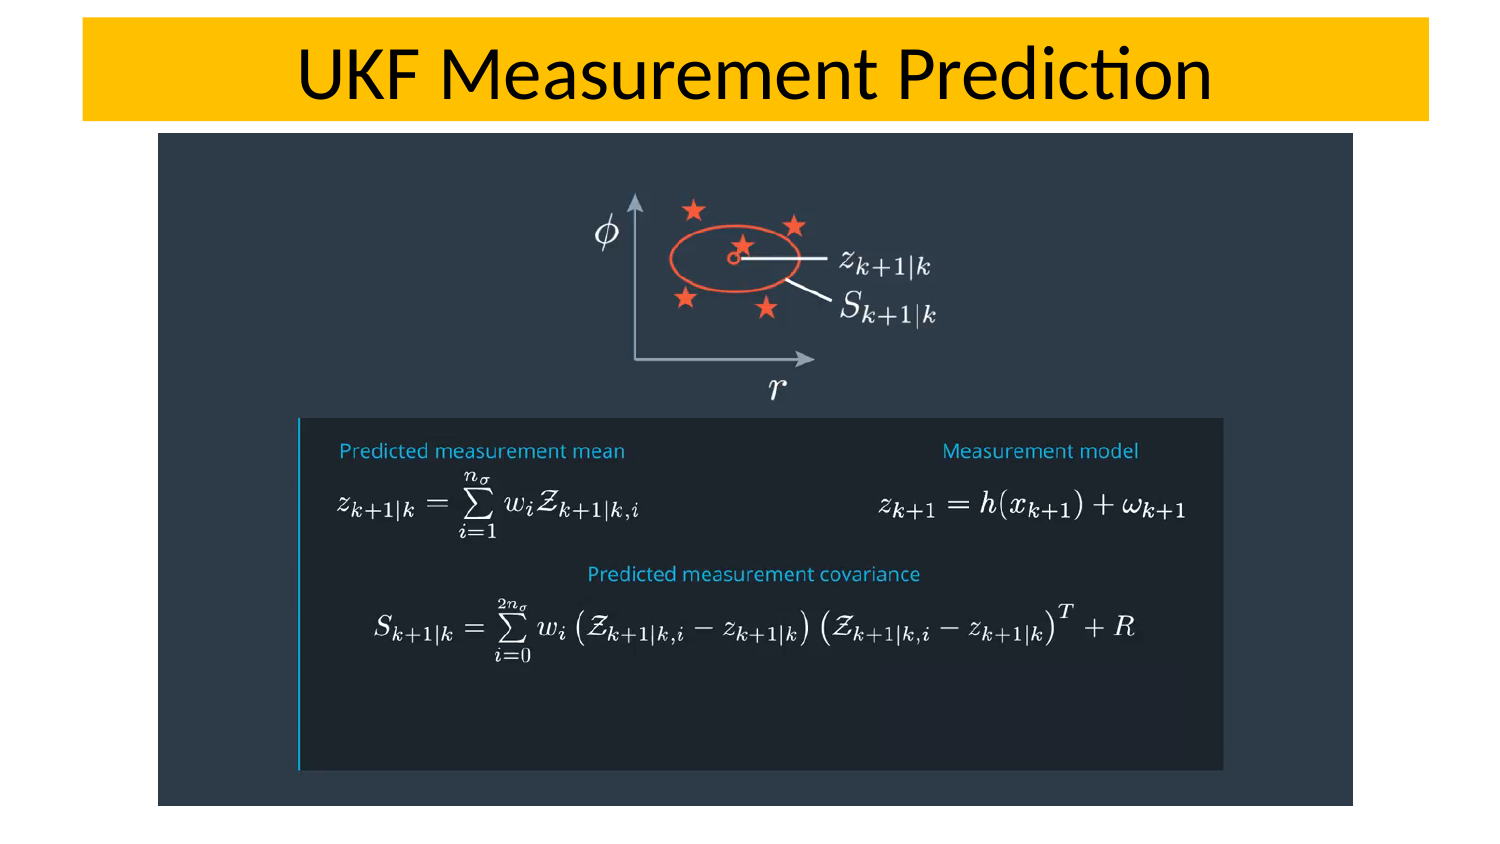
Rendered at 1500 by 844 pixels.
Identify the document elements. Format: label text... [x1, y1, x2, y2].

text_box UKF Measurement Prediction [82, 17, 1429, 122]
picture [158, 133, 1353, 806]
